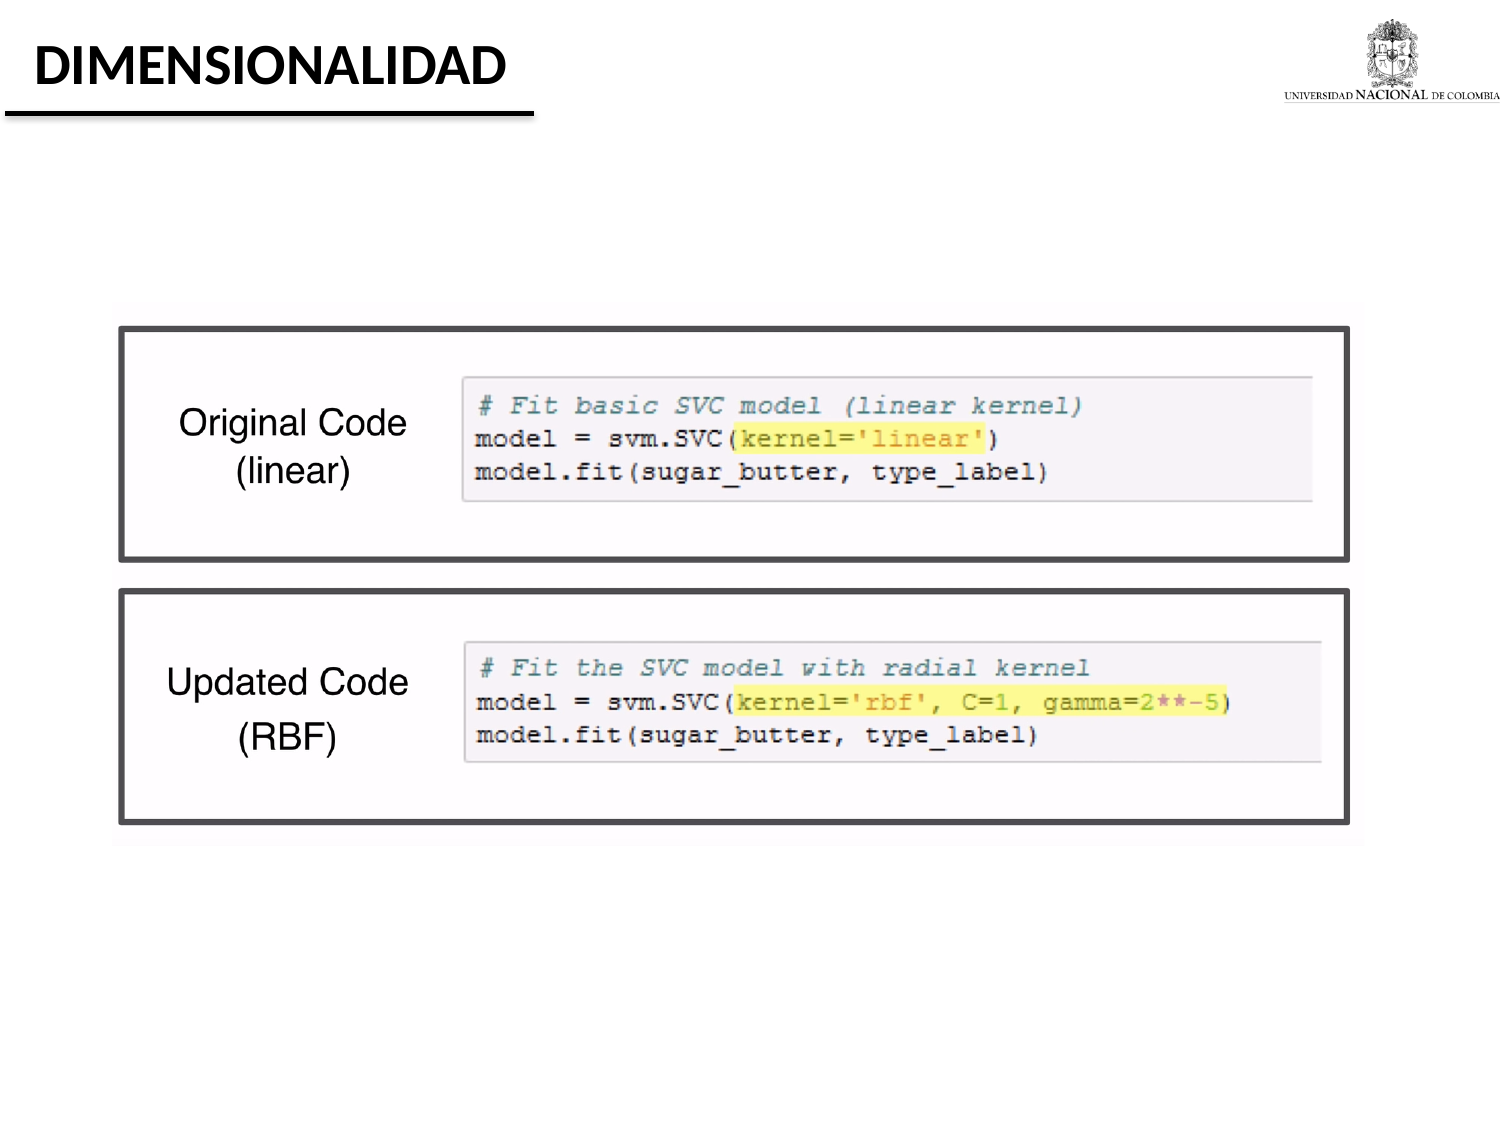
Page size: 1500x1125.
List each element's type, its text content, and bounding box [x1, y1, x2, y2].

picture [111, 302, 1365, 847]
text_box DIMENSIONALIDAD [19, 19, 523, 104]
picture [1283, 18, 1500, 106]
